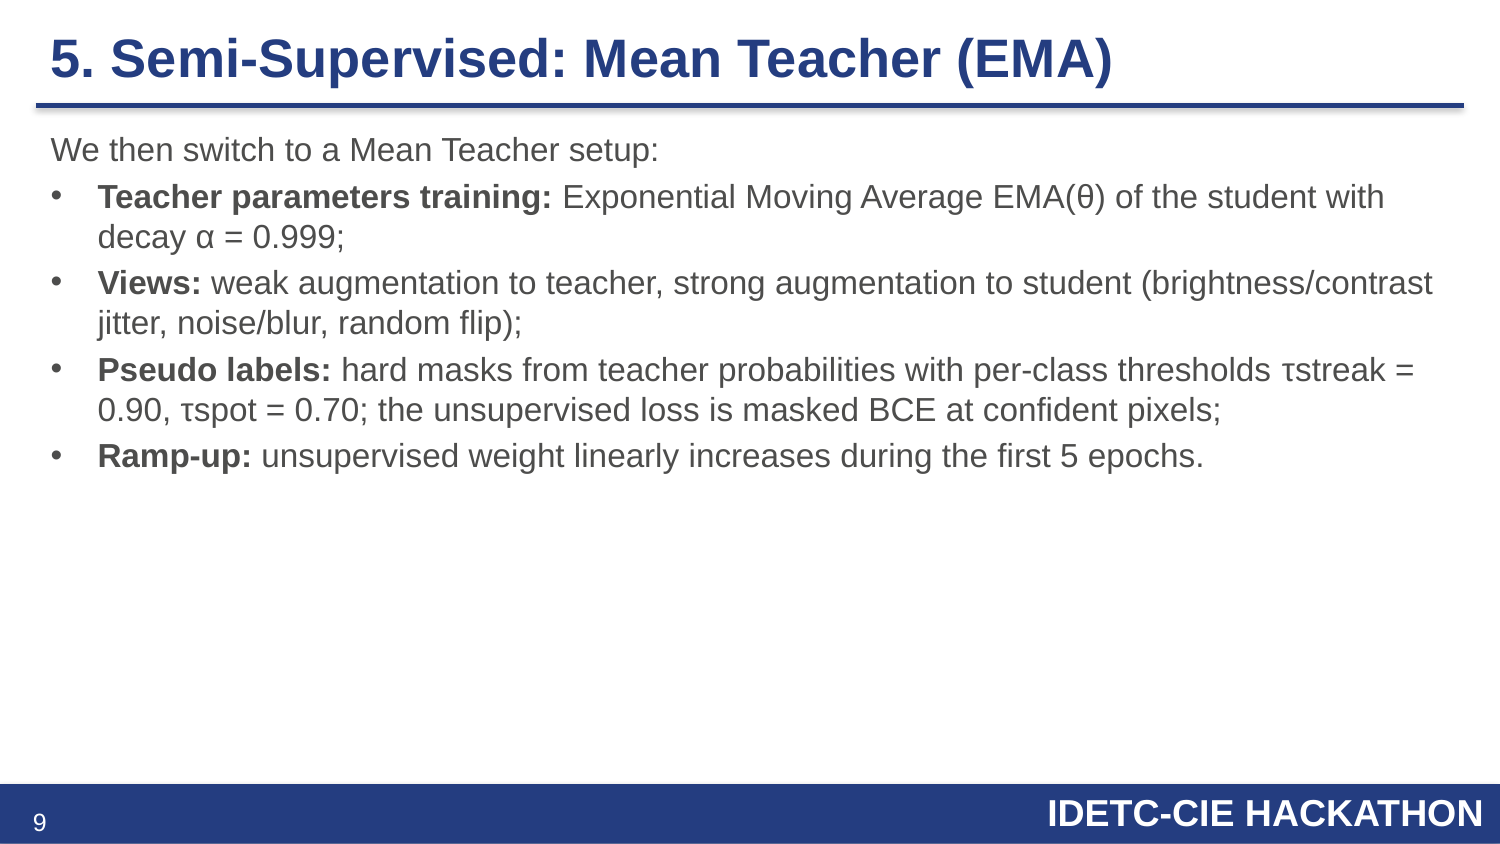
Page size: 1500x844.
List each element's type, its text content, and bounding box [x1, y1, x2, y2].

title 5. Semi-Supervised: Mean Teacher (EMA) [35, 7, 1377, 106]
list We then switch to a Mean Teacher setup: Teacher parameters training: Exponential Moving Average EMA(θ) of the student with decay α = 0.999; Views: weak augmentation to teacher, strong augmentation to student (brightness/contrast jitter, noise/blur, random flip); Pseudo labels: hard masks from teacher probabilities with per-class thresholds τstreak = 0.90, τspot = 0.70; the unsupervised loss is masked BCE at confident pixels; Ramp-up: unsupervised weight linearly increases during the first 5 epochs. [35, 121, 1463, 694]
slide_number 9 [0, 798, 62, 844]
